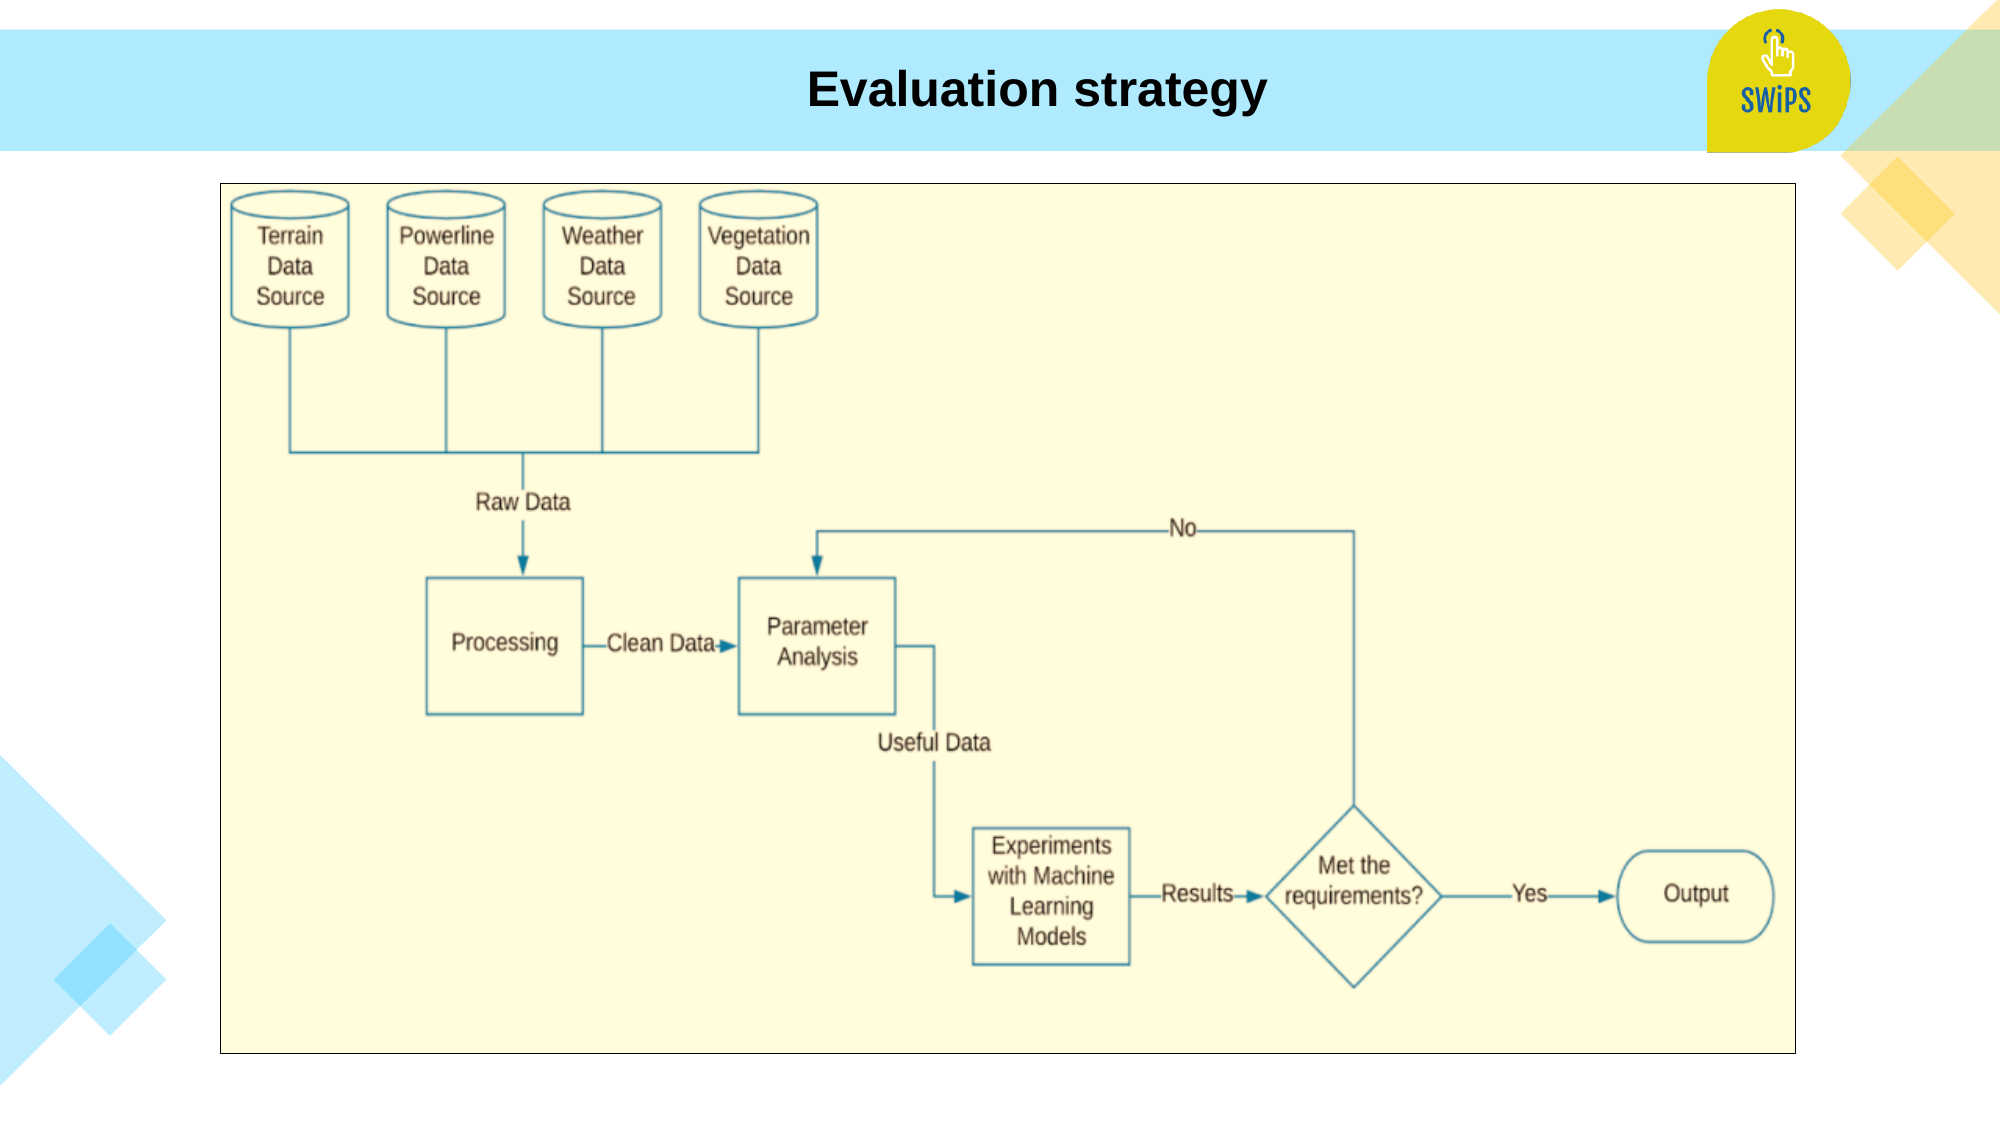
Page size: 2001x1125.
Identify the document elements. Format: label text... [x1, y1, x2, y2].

picture [219, 183, 1796, 1053]
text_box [0, 754, 167, 1086]
text_box Evaluation strategy [0, 29, 1699, 151]
picture [1699, 1, 1858, 160]
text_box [1840, 0, 2000, 315]
